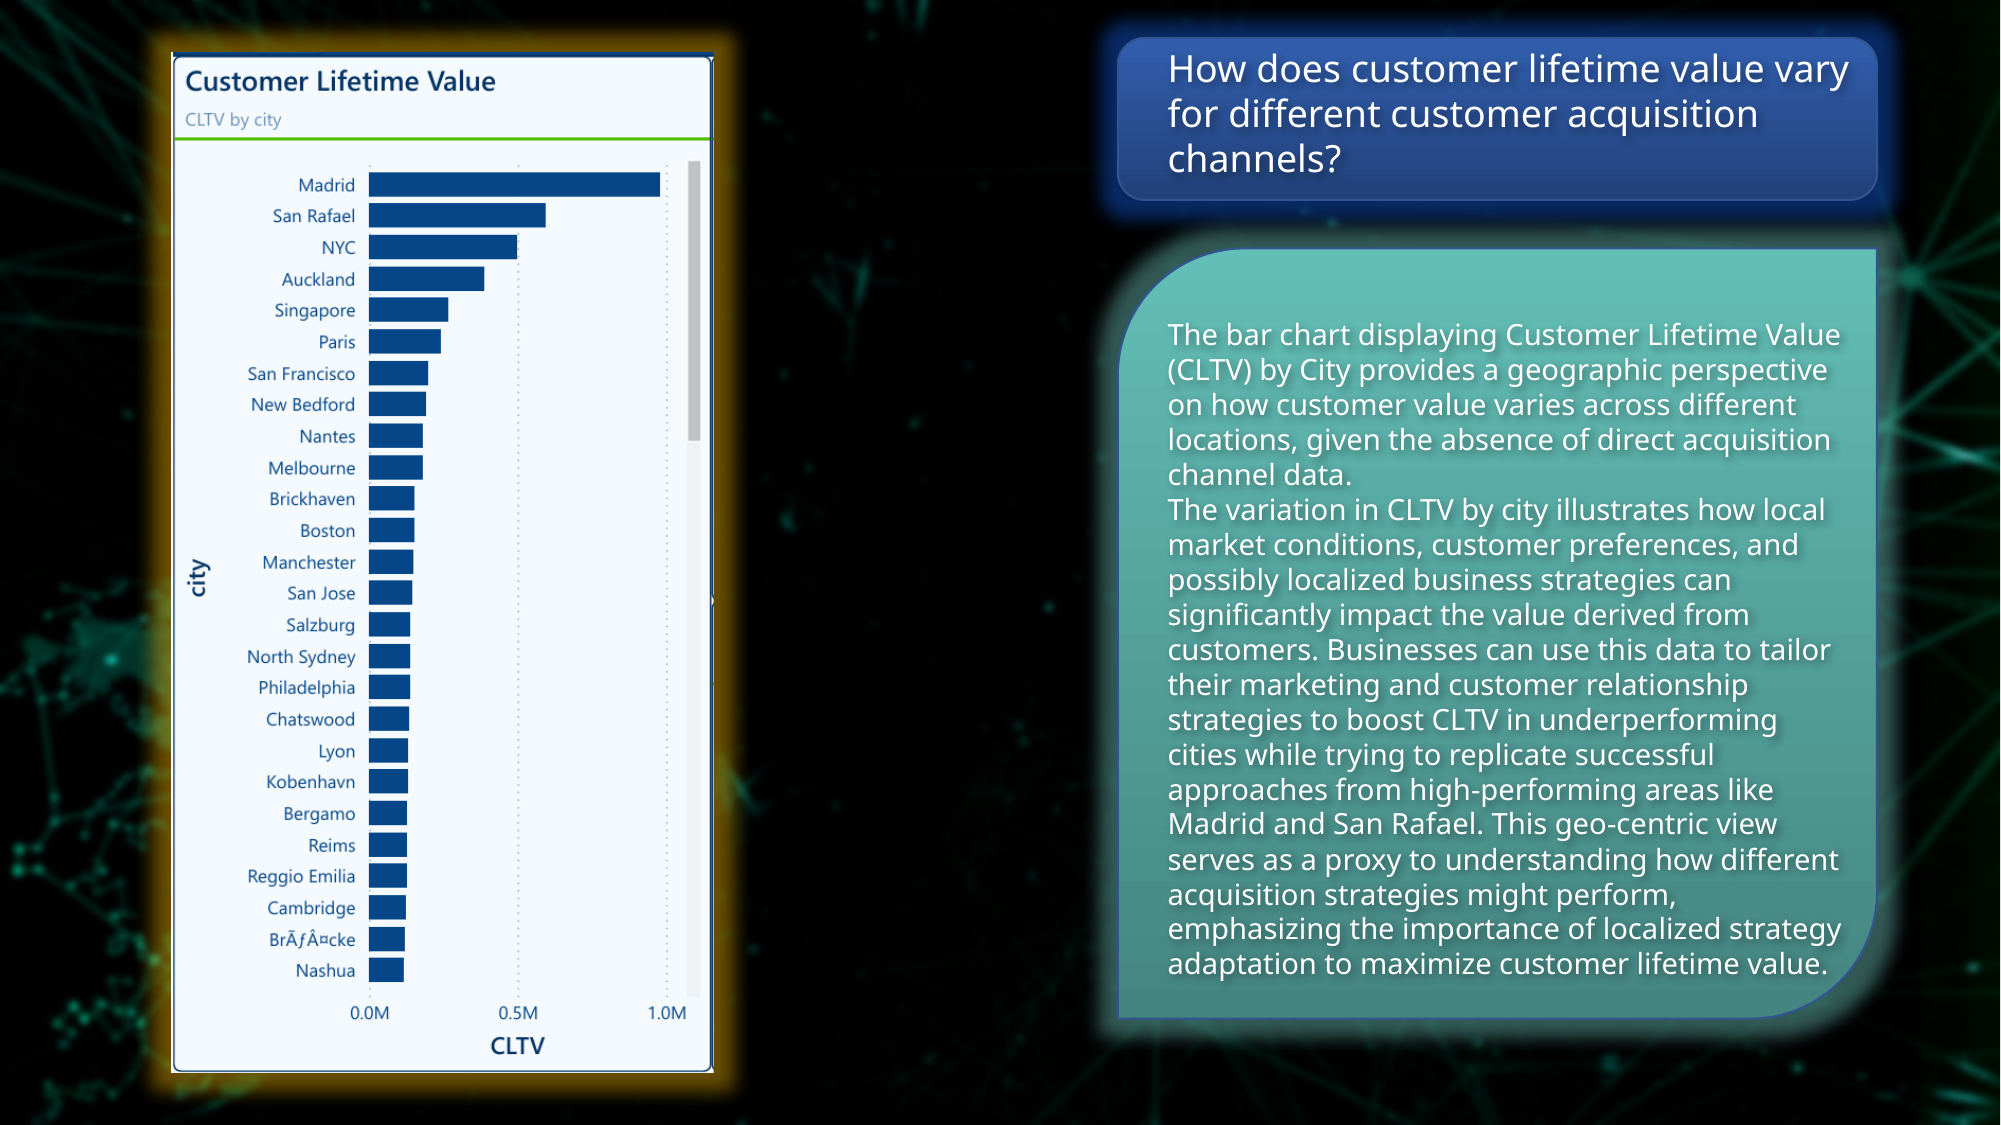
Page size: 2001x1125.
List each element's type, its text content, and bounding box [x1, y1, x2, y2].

picture [0, 0, 2001, 1125]
text_box The bar chart displaying Customer Lifetime Value (CLTV) by City provides a geographic perspective on how customer value varies across different locations, given the absence of direct acquisition channel data. The variation in CLTV by city illustrates how local market conditions, customer preferences, and possibly localized business strategies can significantly impact the value derived from customers. Businesses can use this data to tailor their marketing and customer relationship strategies to boost CLTV in underperforming cities while trying to replicate successful approaches from high-performing areas like Madrid and San Rafael. This geo-centric view serves as a proxy to understanding how different acquisition strategies might perform, emphasizing the importance of localized strategy adaptation to maximize customer lifetime value. [1152, 309, 1867, 988]
text_box How does customer lifetime value vary for different customer acquisition channels? [1152, 37, 1867, 188]
text_box [1116, 36, 1861, 201]
text_box [1116, 247, 1879, 1020]
